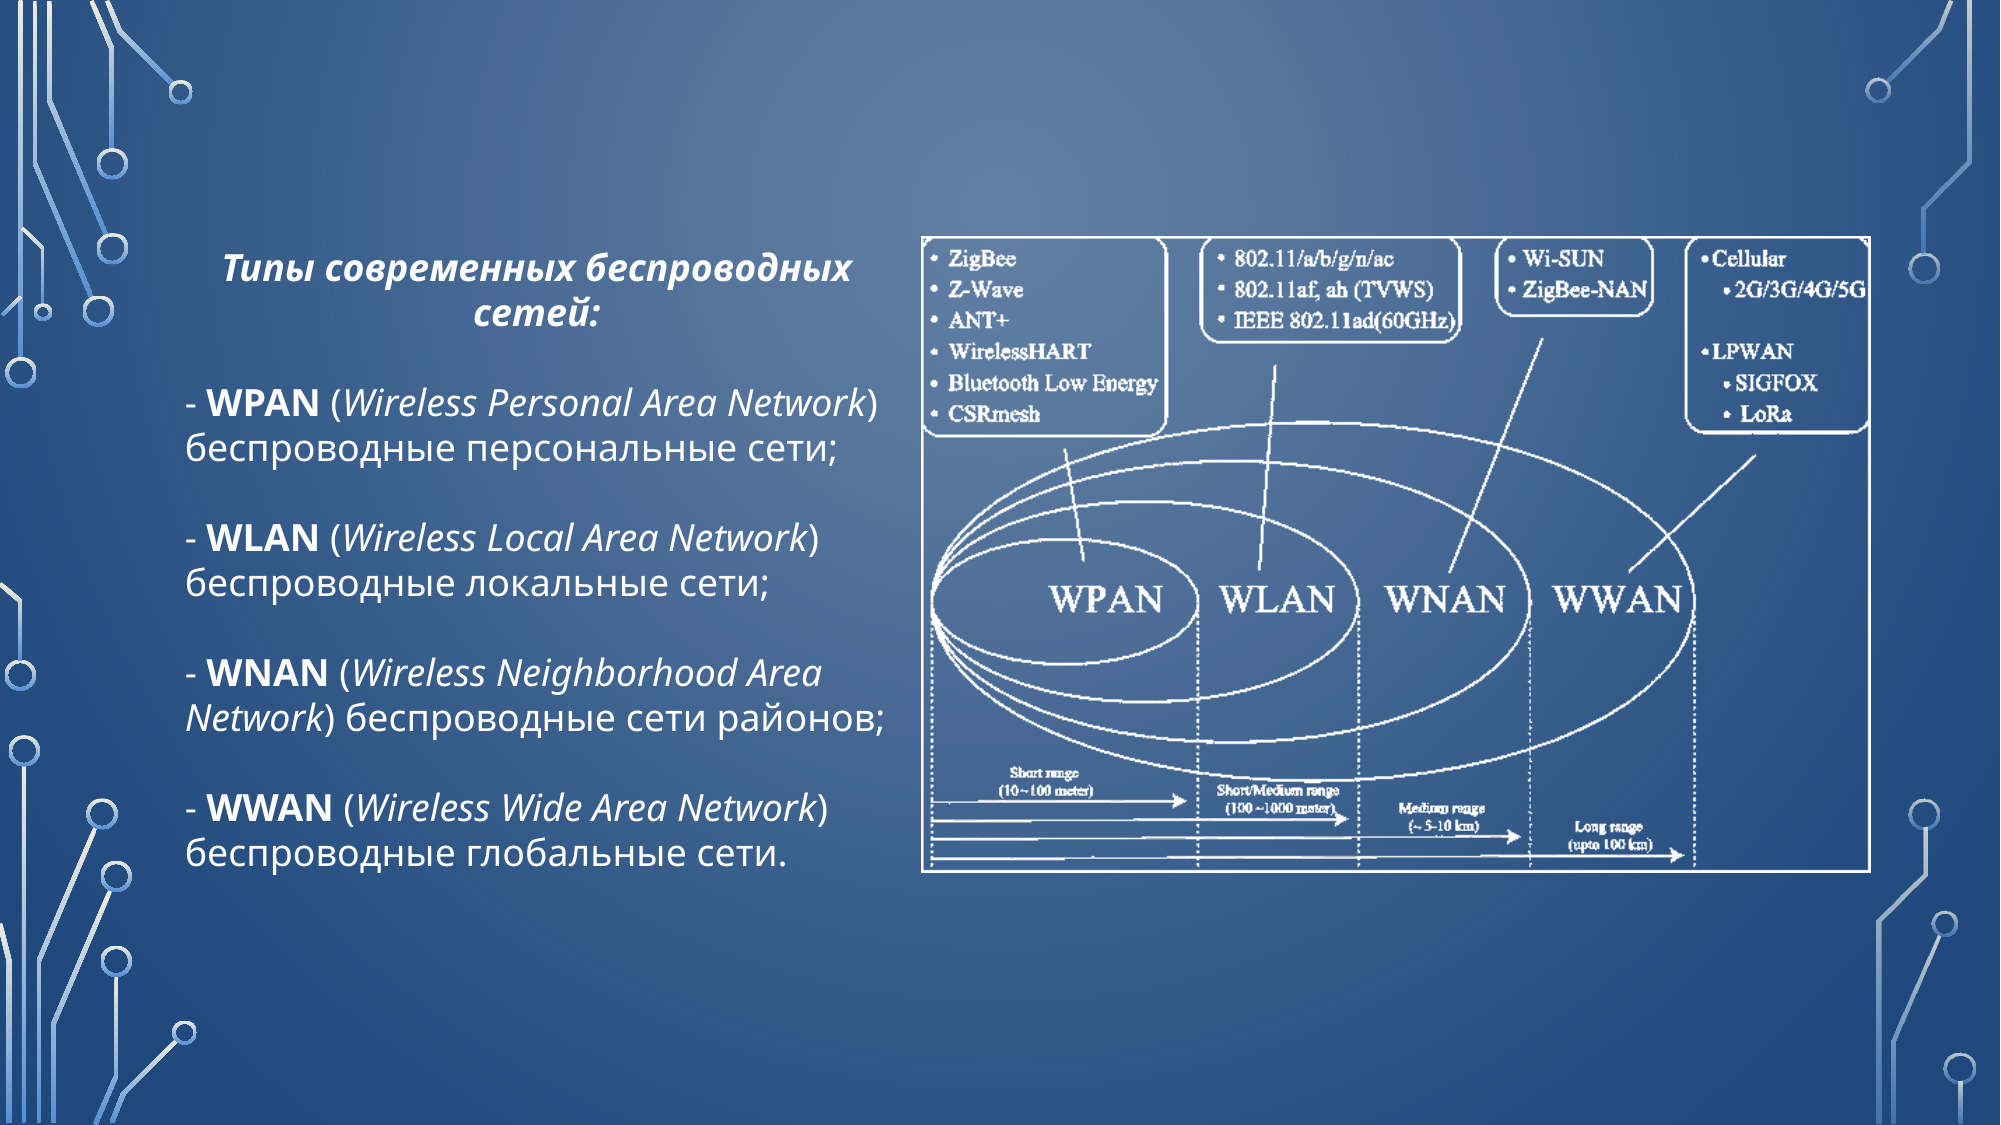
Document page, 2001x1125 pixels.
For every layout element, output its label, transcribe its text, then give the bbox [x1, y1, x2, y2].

text_box Типы современных беспроводных сетей: - WPAN (Wireless Personal Area Network) беспроводные персональные сети; - WLAN (Wireless Local Area Network) беспроводные локальные сети; - WNAN (Wireless Neighborhood Area Network) беспроводные сети районов; - WWAN (Wireless Wide Area Network) беспроводные глобальные сети. [170, 236, 904, 882]
picture [921, 236, 1871, 873]
